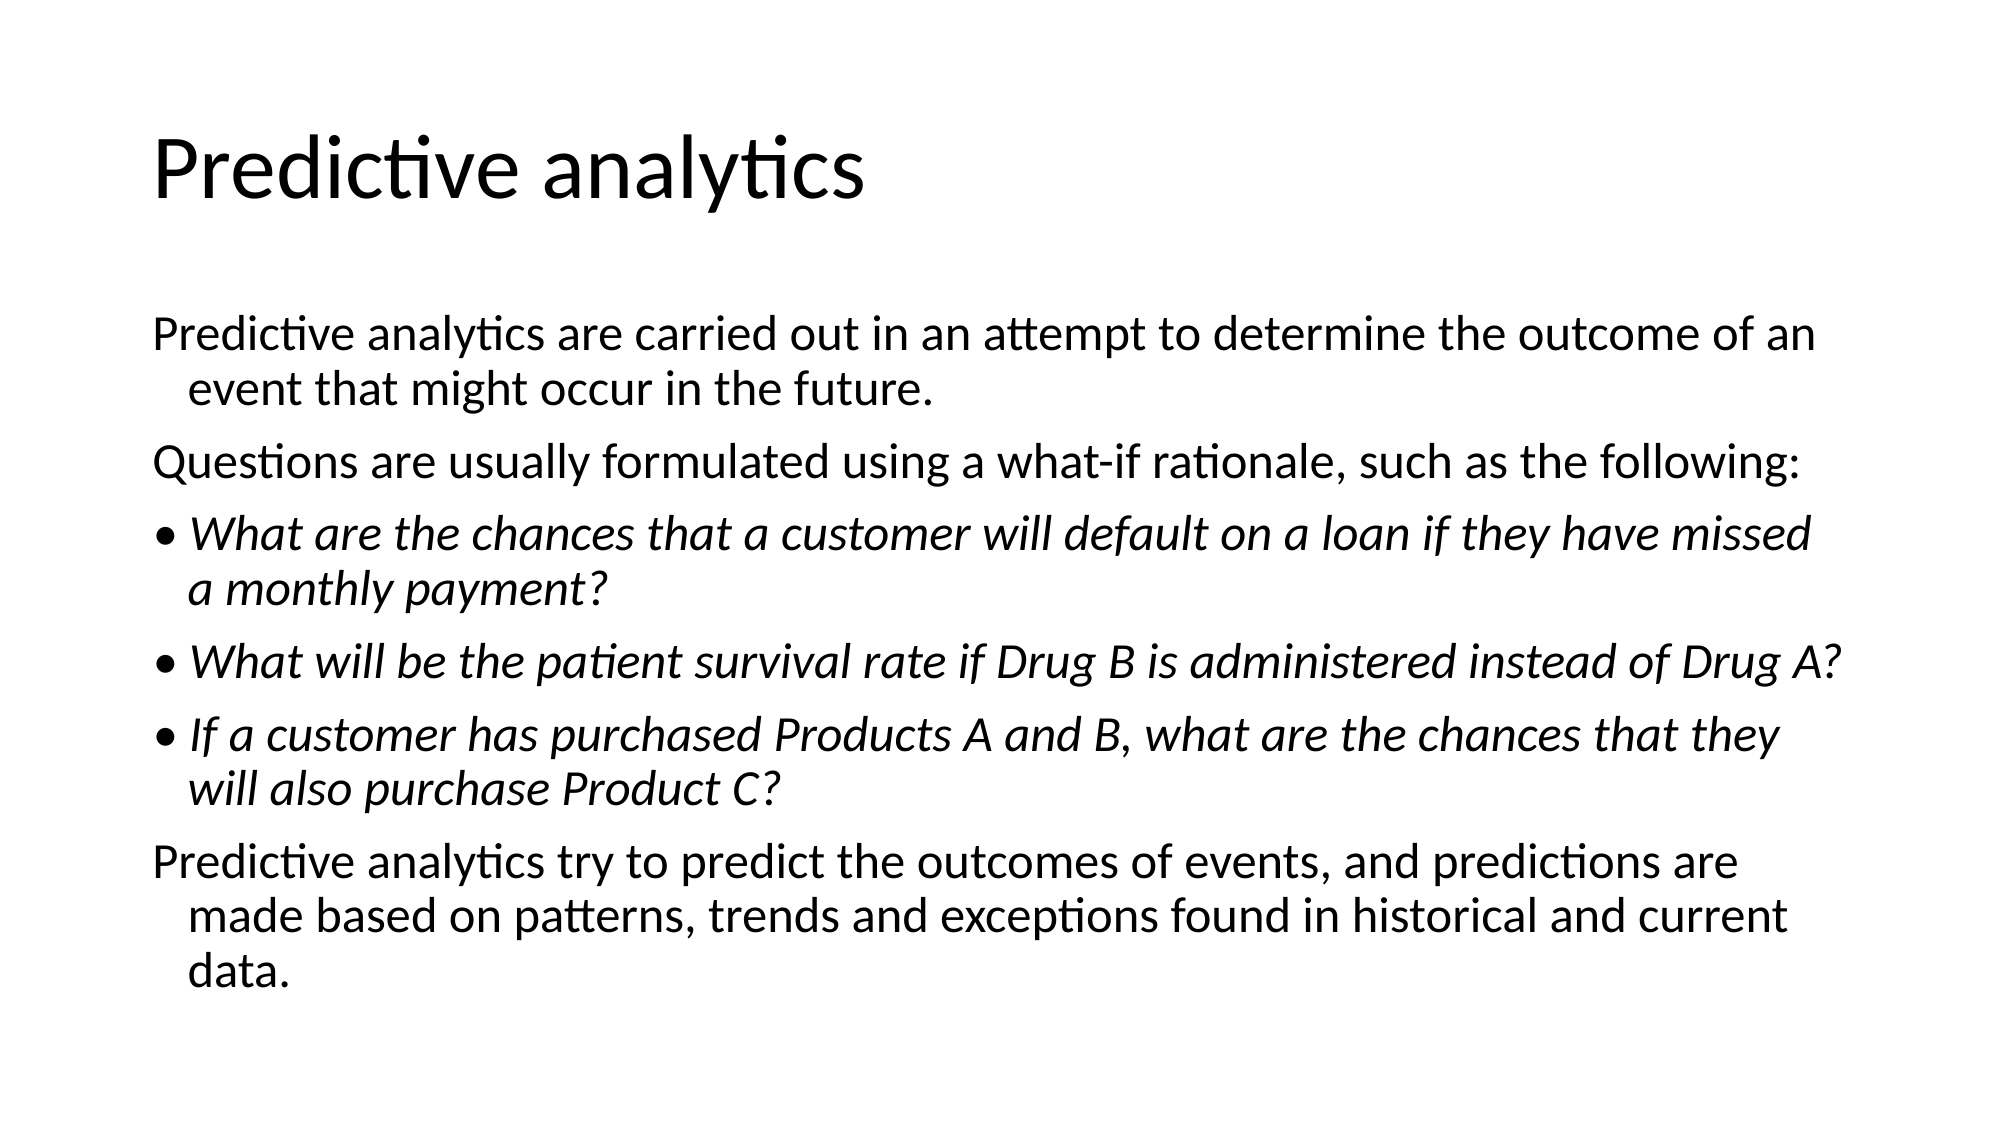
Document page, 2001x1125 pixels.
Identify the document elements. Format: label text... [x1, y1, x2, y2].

title Predictive analytics [137, 59, 1863, 278]
list Predictive analytics are carried out in an attempt to determine the outcome of an event that might occur in the future. Questions are usually formulated using a what-if rationale, such as the following: • What are the chances that a customer will default on a loan if they have missed a monthly payment? • What will be the patient survival rate if Drug B is administered instead of Drug A? • If a customer has purchased Products A and B, what are the chances that they will also purchase Product C? Predictive analytics try to predict the outcomes of events, and predictions are made based on patterns, trends and exceptions found in historical and current data. [137, 299, 1863, 1014]
